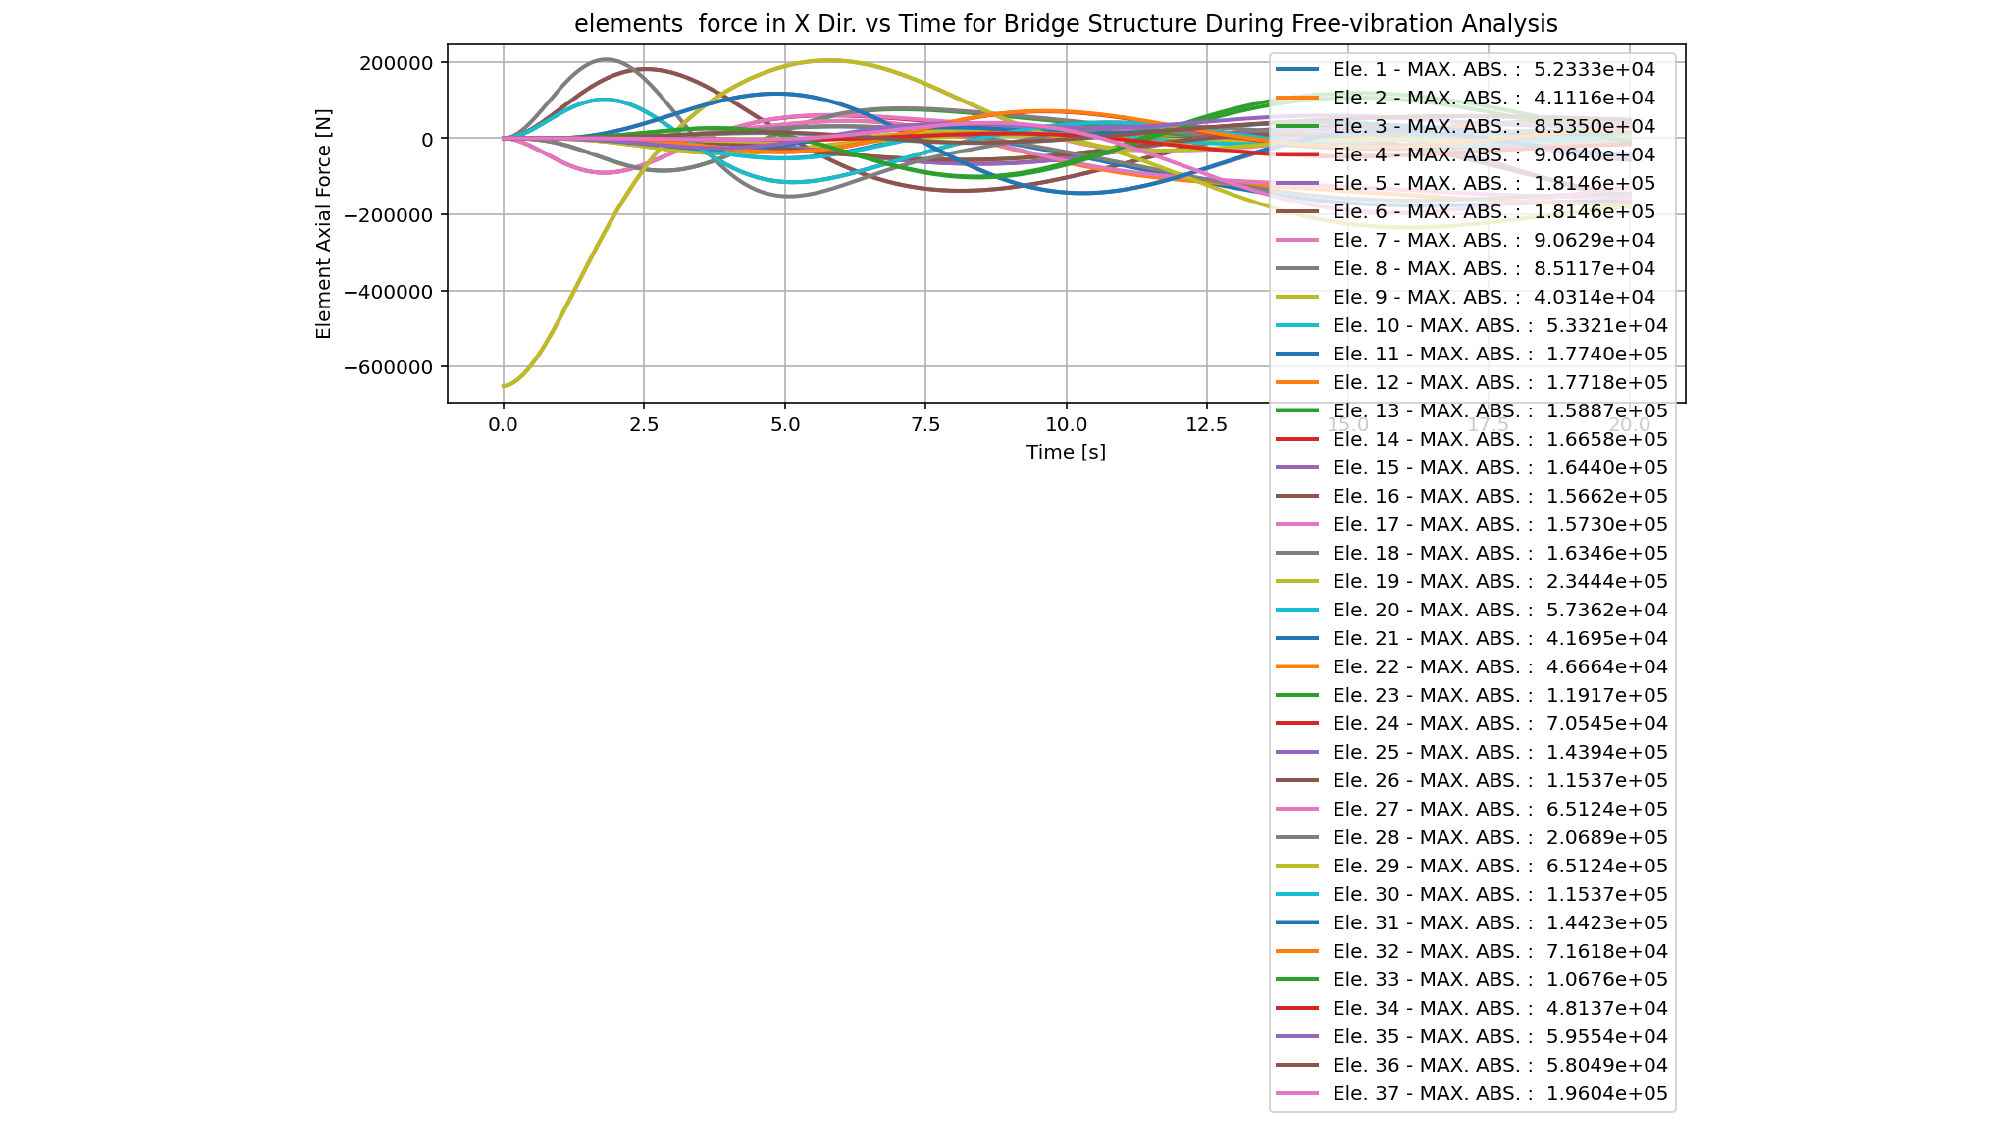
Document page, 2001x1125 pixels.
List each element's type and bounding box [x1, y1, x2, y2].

picture [301, 0, 1699, 1125]
